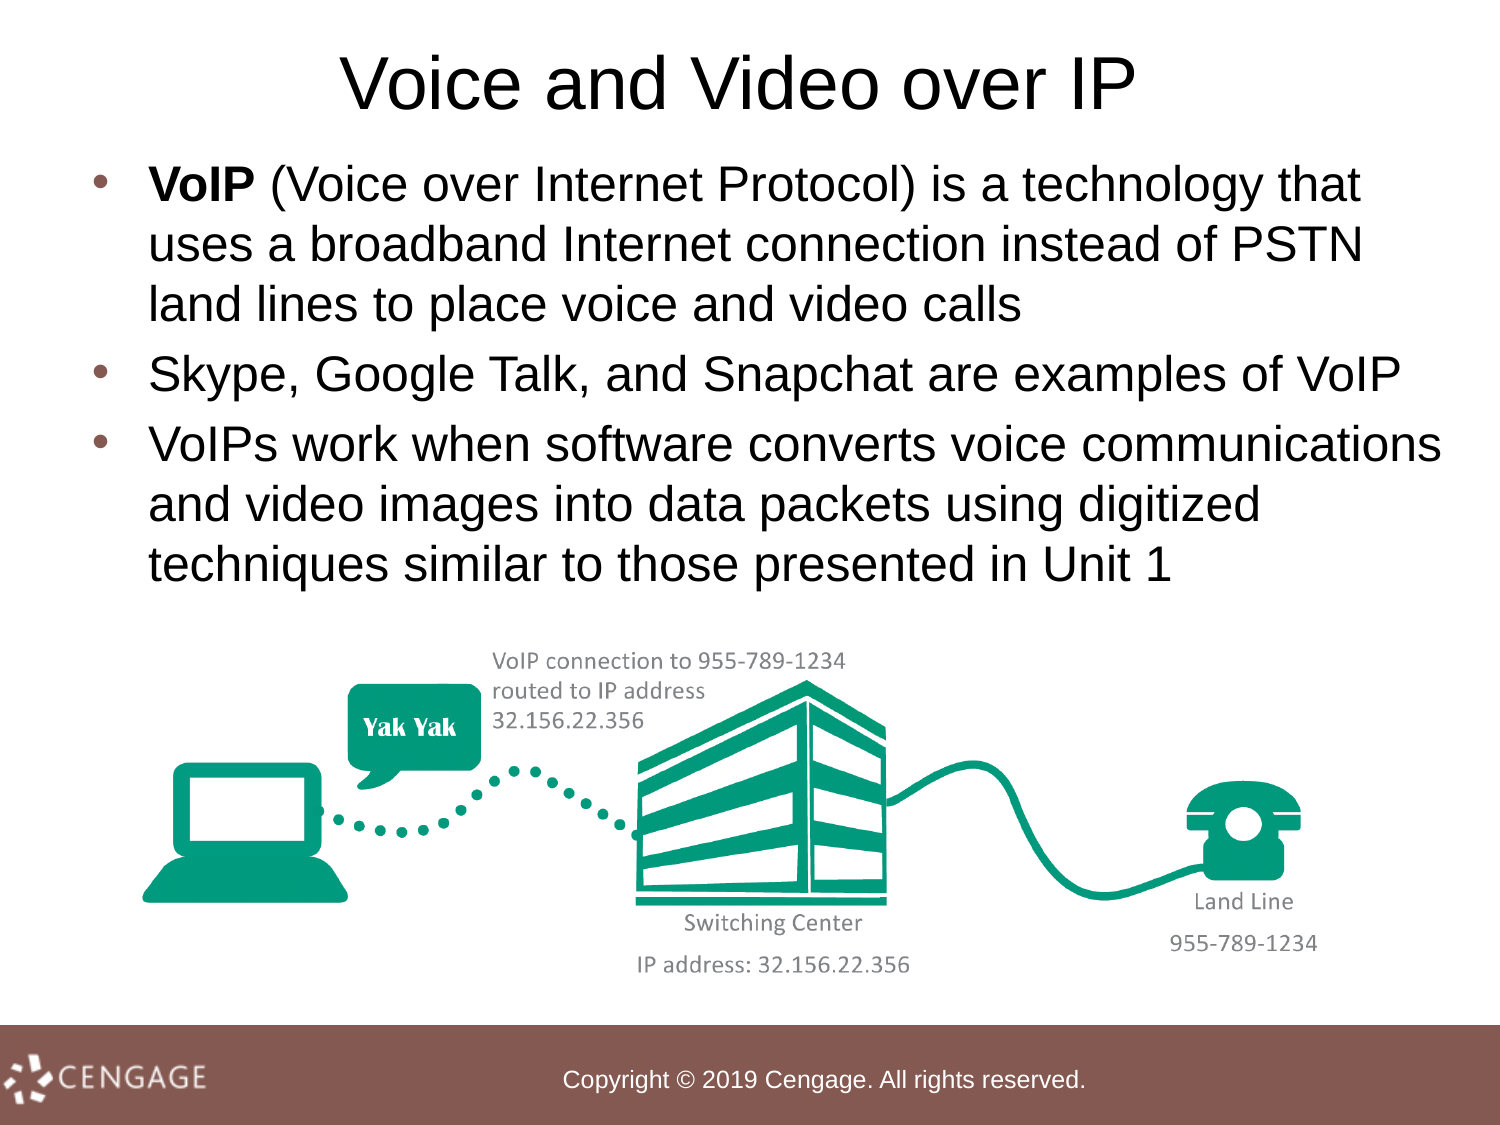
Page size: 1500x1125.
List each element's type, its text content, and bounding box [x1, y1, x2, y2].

picture [141, 652, 1317, 974]
picture [0, 1051, 211, 1106]
list VoIP (Voice over Internet Protocol) is a technology that uses a broadband Internet connection instead of PSTN land lines to place voice and video calls Skype, Google Talk, and Snapchat are examples of VoIP VoIPs work when software converts voice communications and video images into data packets using digitized techniques similar to those presented in Unit 1 [76, 143, 1466, 607]
title Voice and Video over IP [85, 16, 1395, 142]
